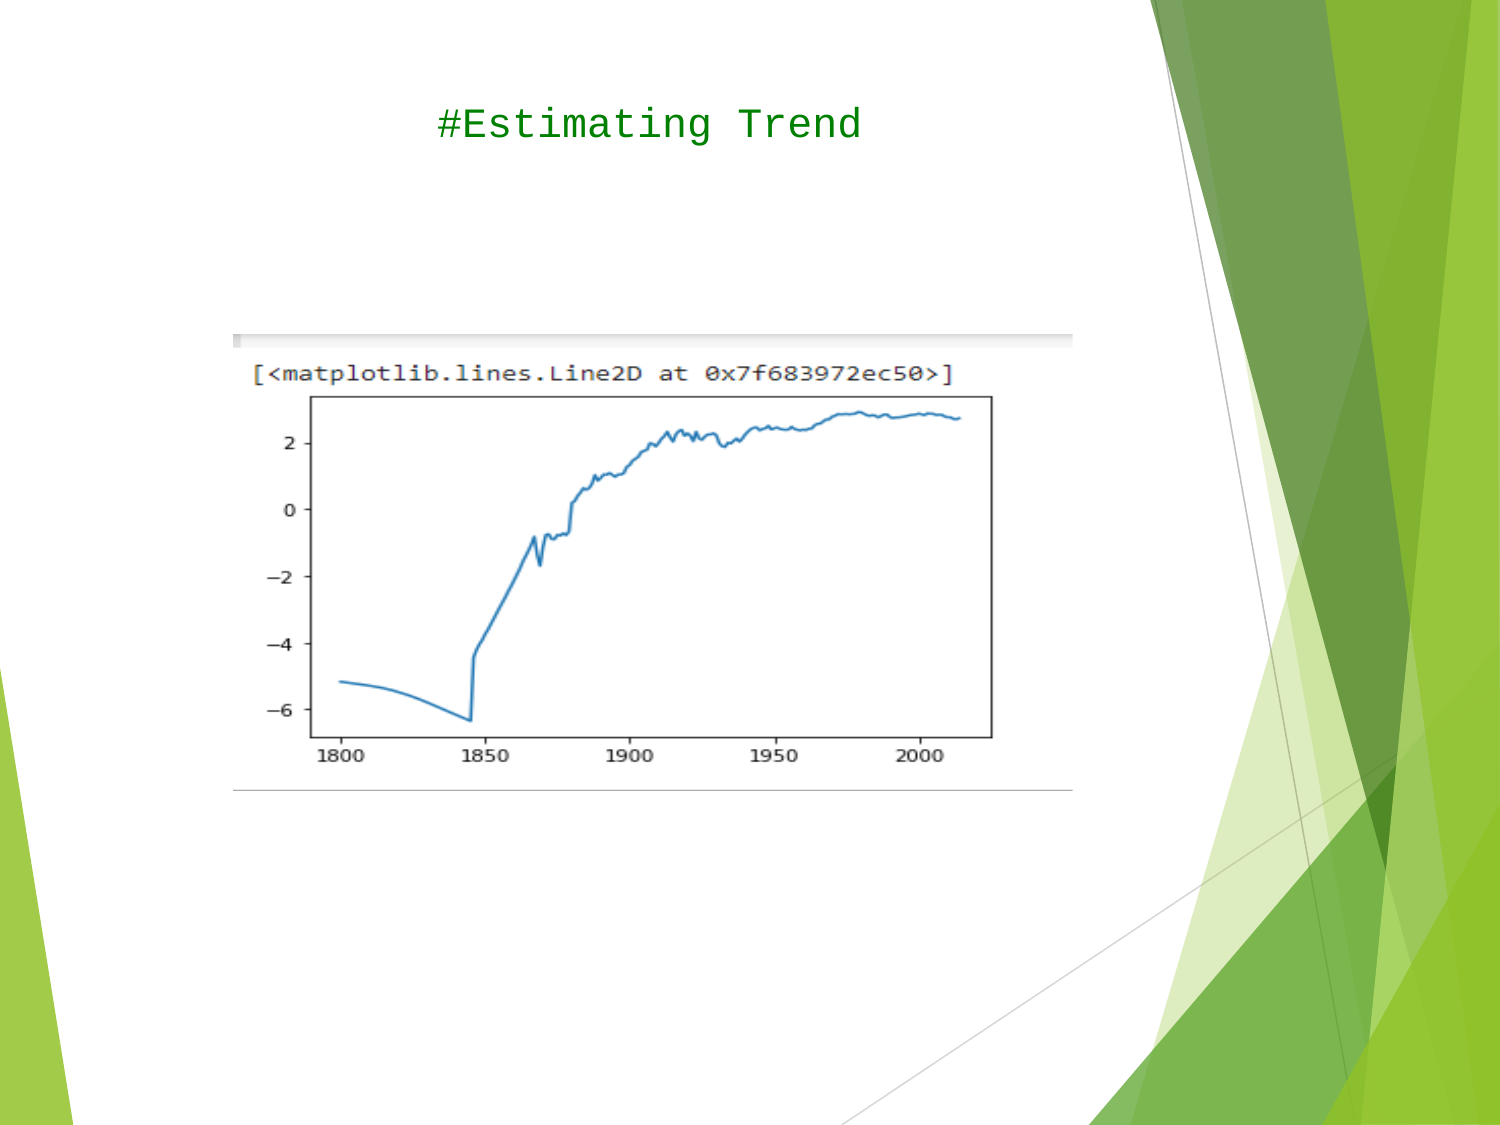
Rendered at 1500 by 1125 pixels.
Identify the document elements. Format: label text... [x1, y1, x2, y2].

text_box #Estimating Trend [96, 88, 1204, 154]
picture [232, 334, 1073, 791]
